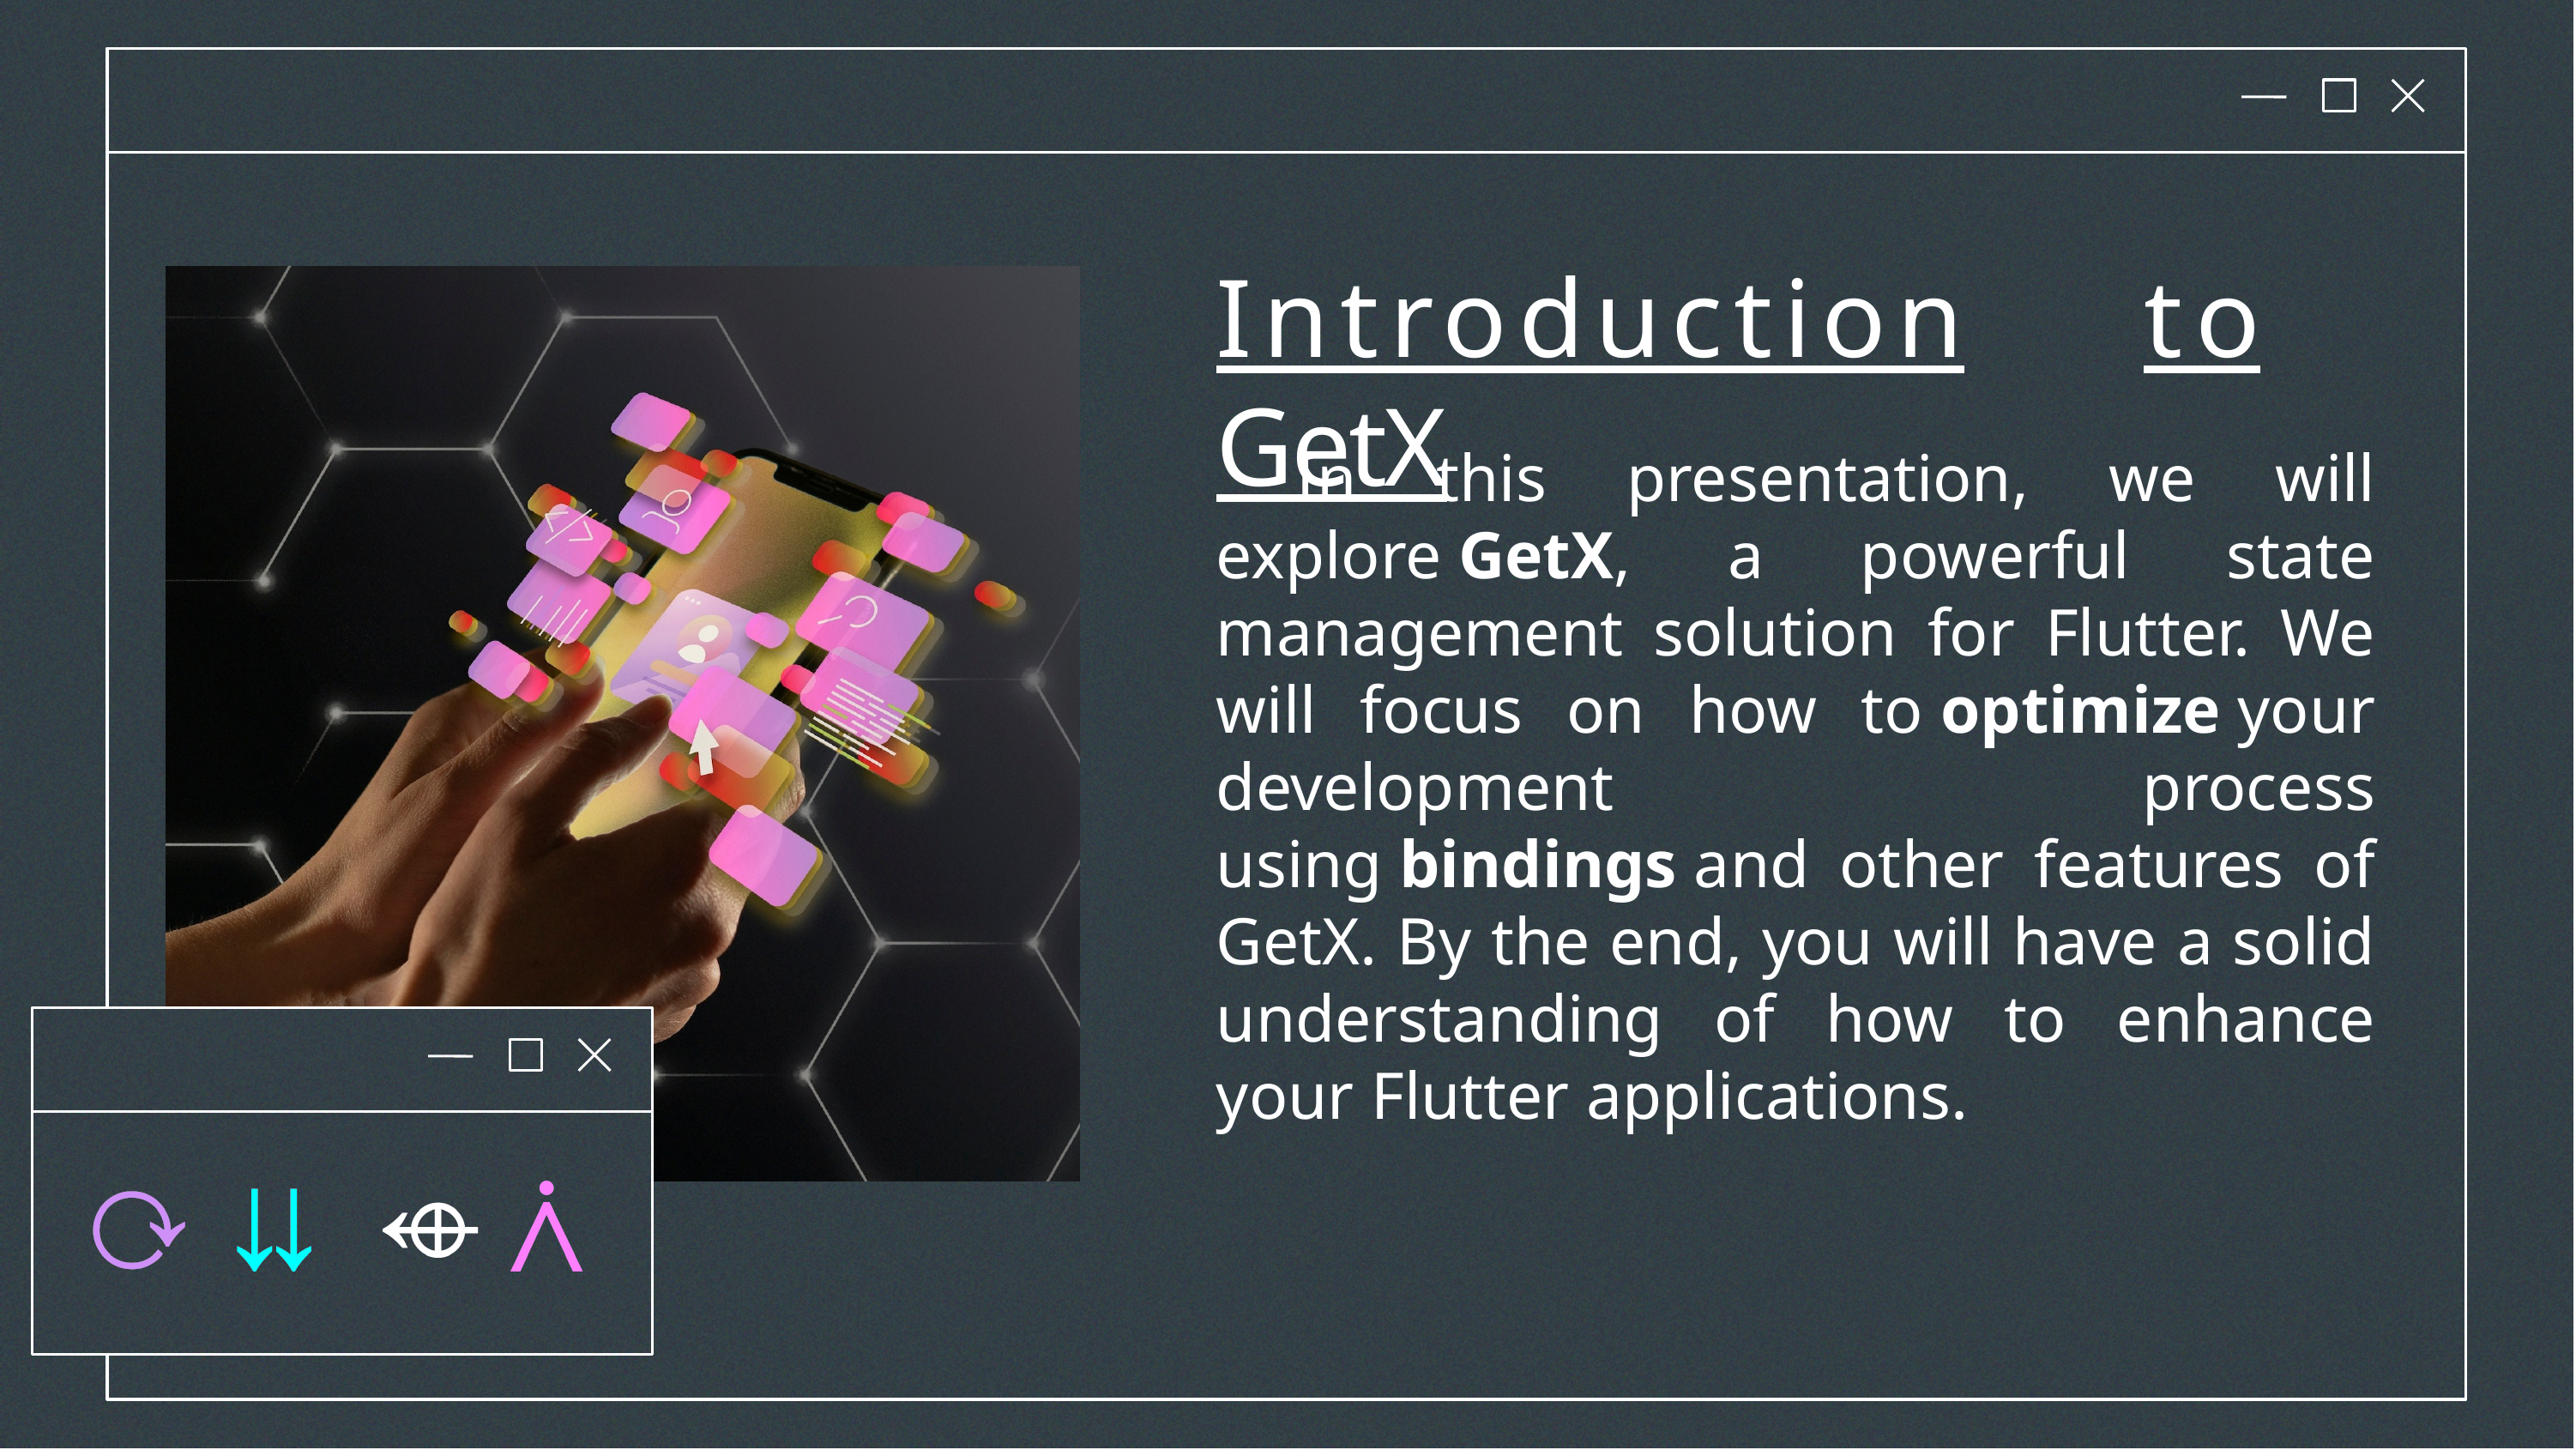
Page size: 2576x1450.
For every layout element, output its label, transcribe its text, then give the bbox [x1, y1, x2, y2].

picture [0, 0, 2573, 1448]
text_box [30, 266, 1081, 1356]
text_box In this presentation, we will explore GetX, a powerful state management solution for Flutter. We will focus on how to optimize your development process using bindings and other features of GetX. By the end, you will have a solid understanding of how to enhance your Flutter applications. [1214, 435, 2376, 1133]
title Introduction to GetX [1214, 248, 2376, 435]
